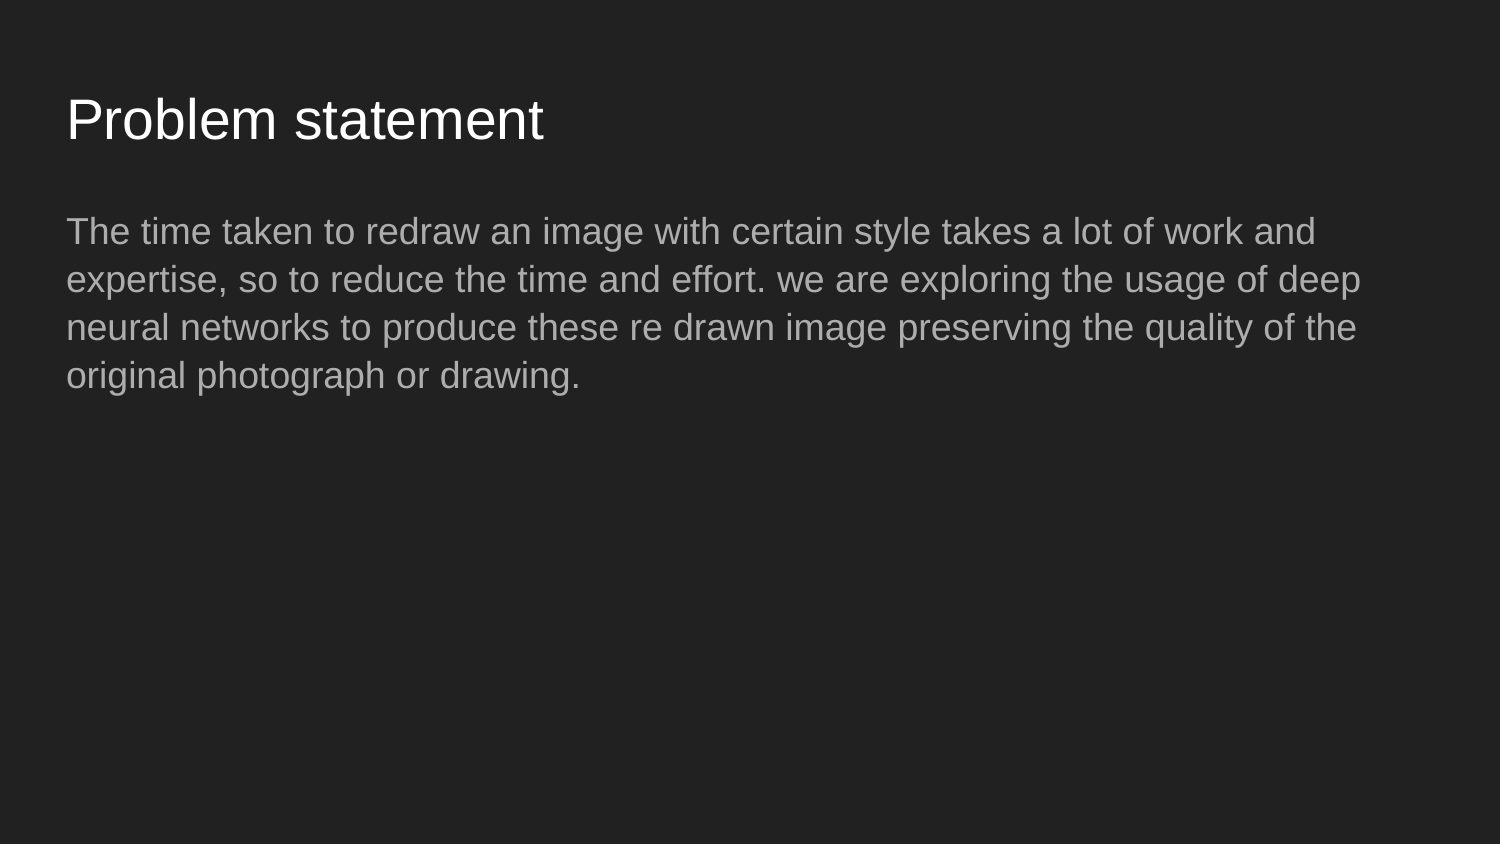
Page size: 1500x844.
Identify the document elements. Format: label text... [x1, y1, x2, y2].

list The time taken to redraw an image with certain style takes a lot of work and expertise, so to reduce the time and effort. we are exploring the usage of deep neural networks to produce these re drawn image preserving the quality of the original photograph or drawing. [51, 189, 1449, 750]
title Problem statement [51, 72, 1449, 167]
